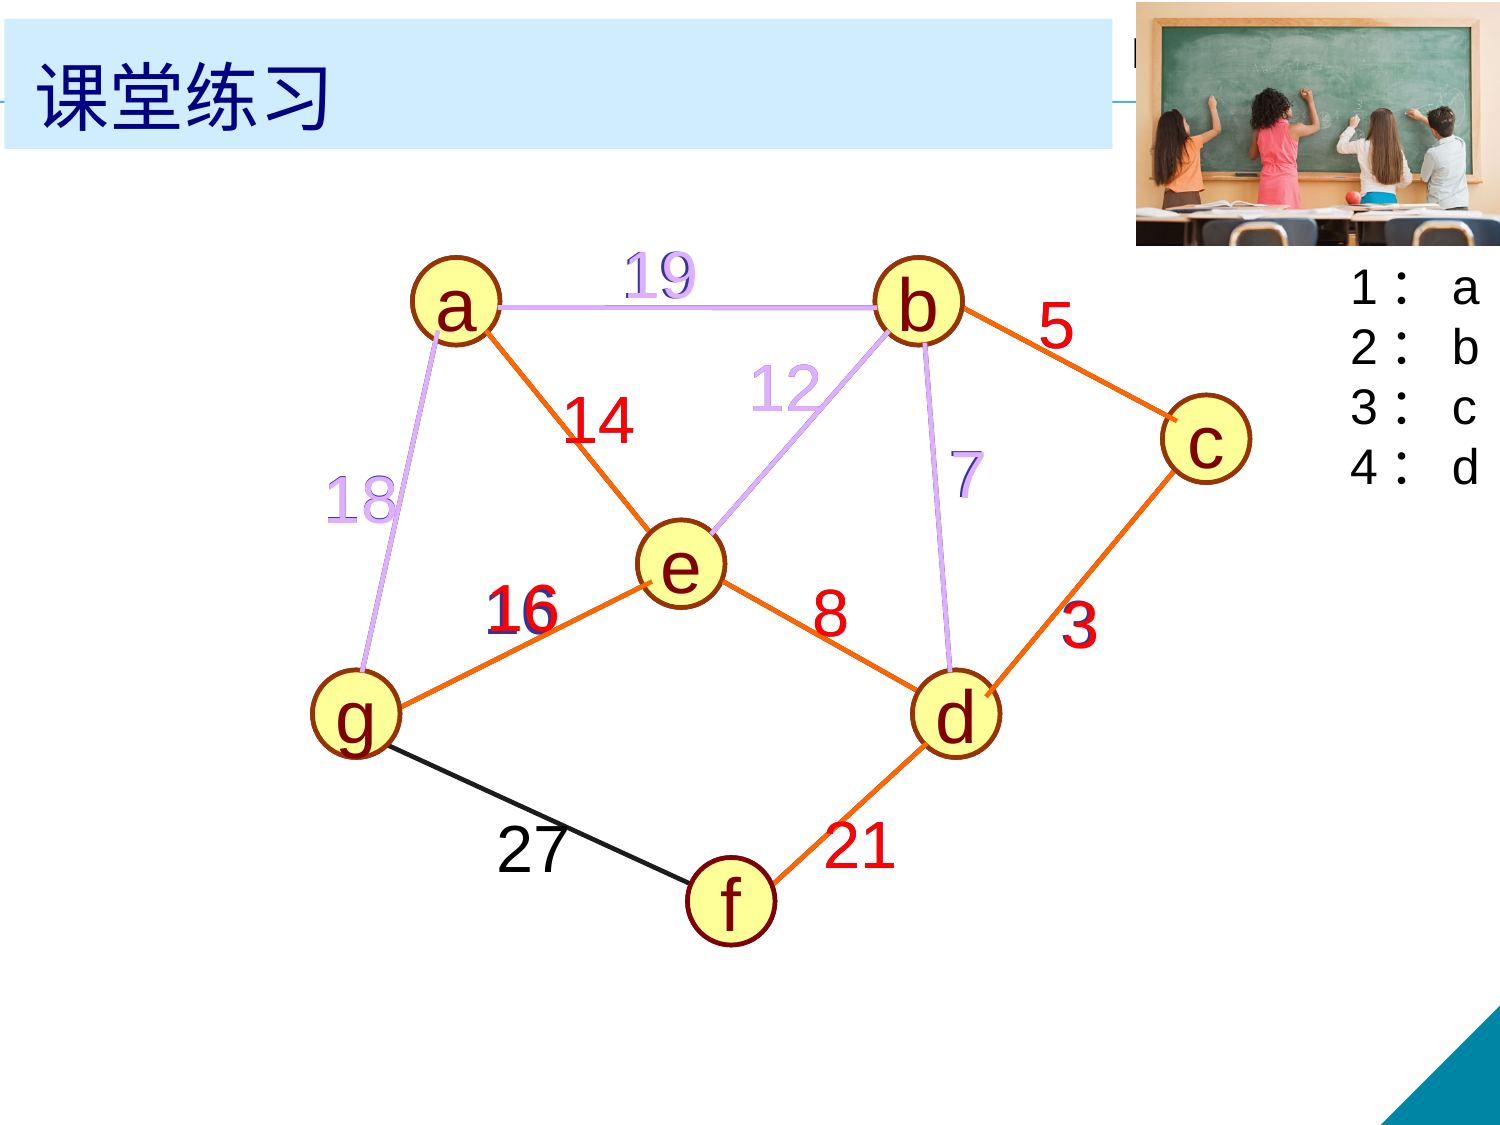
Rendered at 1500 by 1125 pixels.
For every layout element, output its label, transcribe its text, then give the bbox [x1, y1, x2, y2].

text_box d [912, 669, 1000, 758]
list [1136, 2, 1500, 246]
text_box g [312, 669, 400, 758]
text_box f [687, 857, 775, 946]
text_box 7 [933, 423, 1000, 518]
text_box 8 [797, 562, 864, 658]
text_box 5 [1023, 274, 1091, 370]
text_box 3 [1047, 574, 1114, 670]
text_box 19 [609, 224, 713, 320]
text_box 21 [809, 795, 913, 890]
text_box 7 [936, 424, 1003, 520]
text_box a [412, 257, 500, 346]
text_box 12 [734, 337, 838, 433]
text_box b [874, 257, 963, 346]
text_box 16 [469, 560, 573, 656]
text_box 14 [546, 369, 651, 465]
text_box c [1162, 395, 1250, 483]
text_box 16 [471, 557, 576, 653]
text_box 课堂练习 [19, 42, 350, 148]
text_box 1：a 2：b 3：c 4：d [1335, 247, 1496, 502]
text_box 18 [309, 449, 413, 545]
text_box 27 [481, 798, 586, 893]
text_box e [637, 519, 725, 608]
